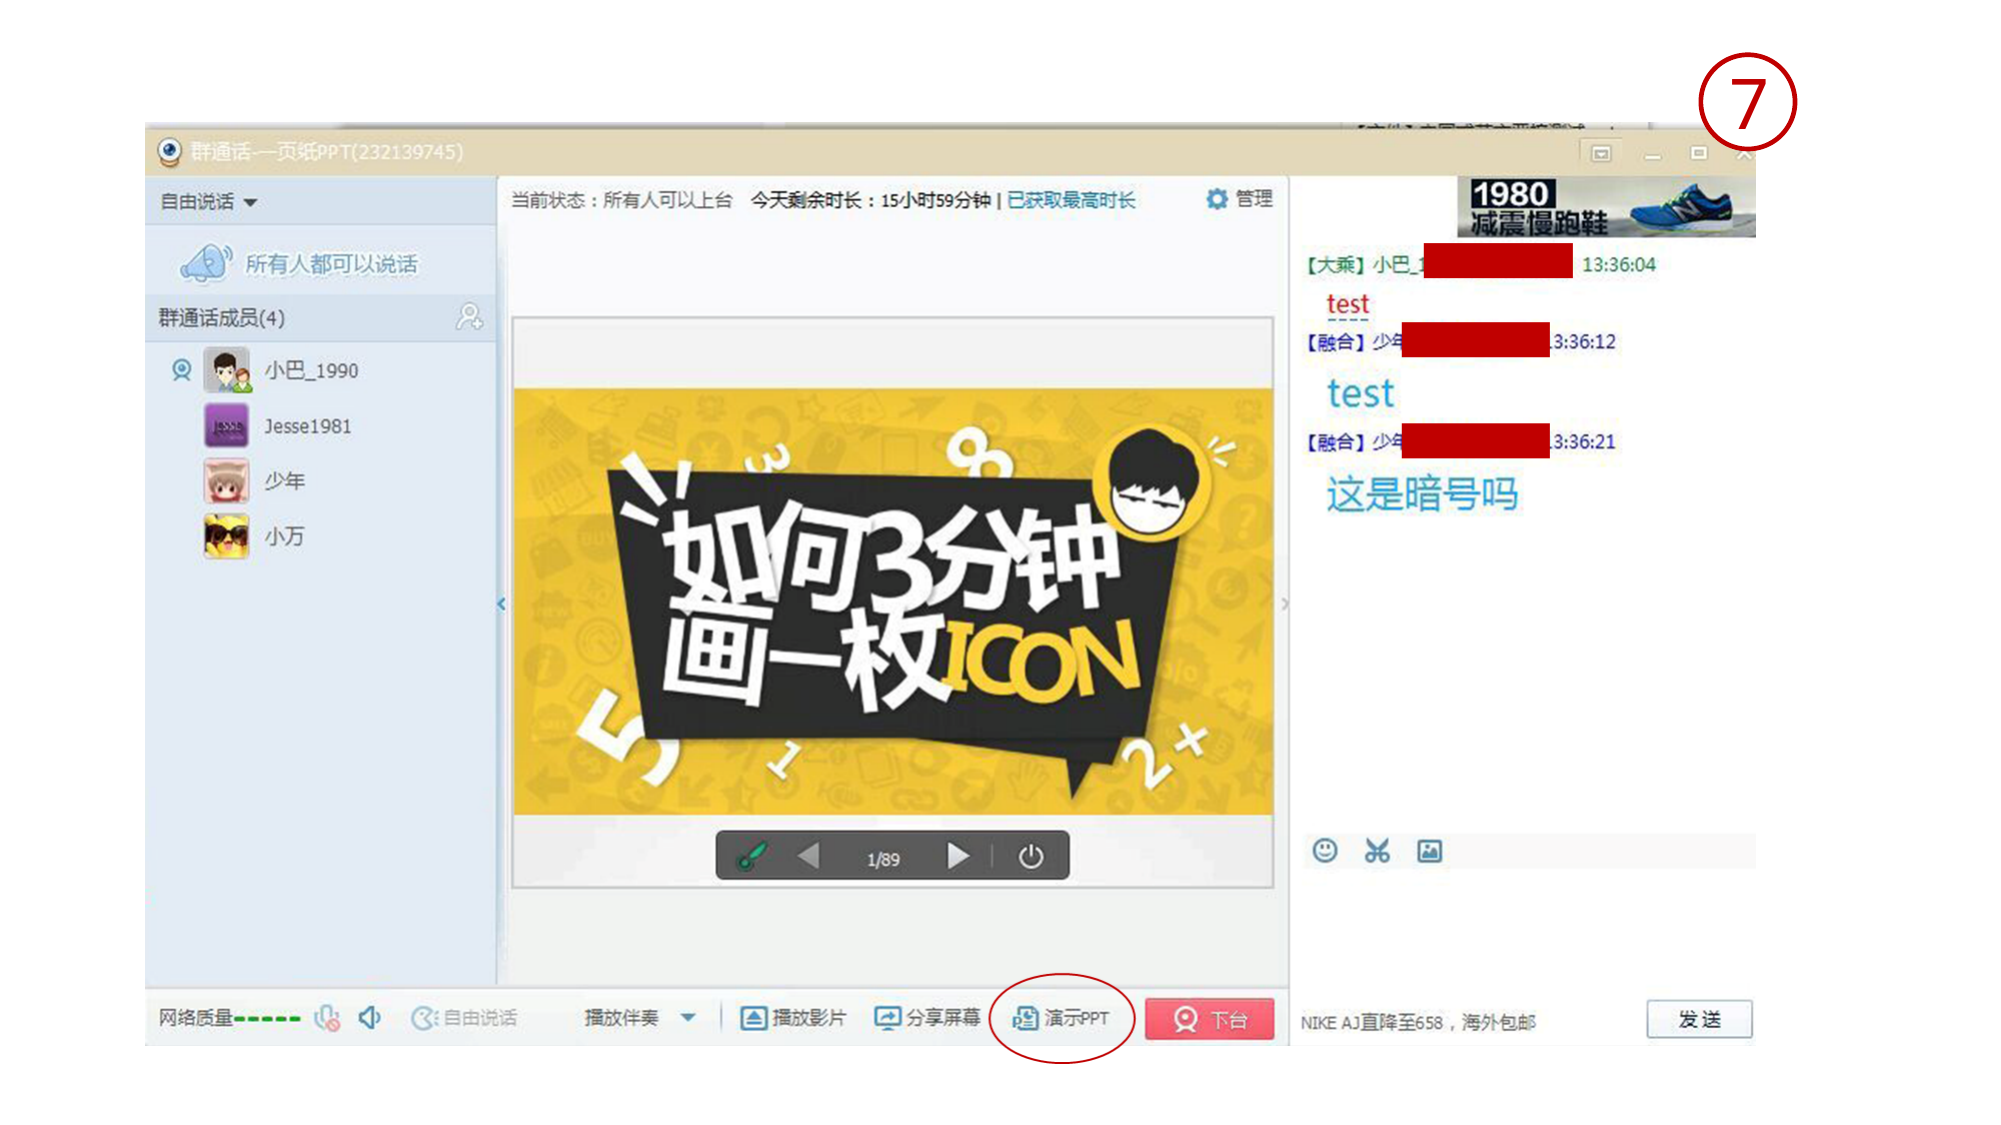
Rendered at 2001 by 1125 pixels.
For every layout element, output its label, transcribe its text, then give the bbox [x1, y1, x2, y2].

picture [145, 122, 1756, 1064]
text_box 7 [1699, 53, 1797, 150]
